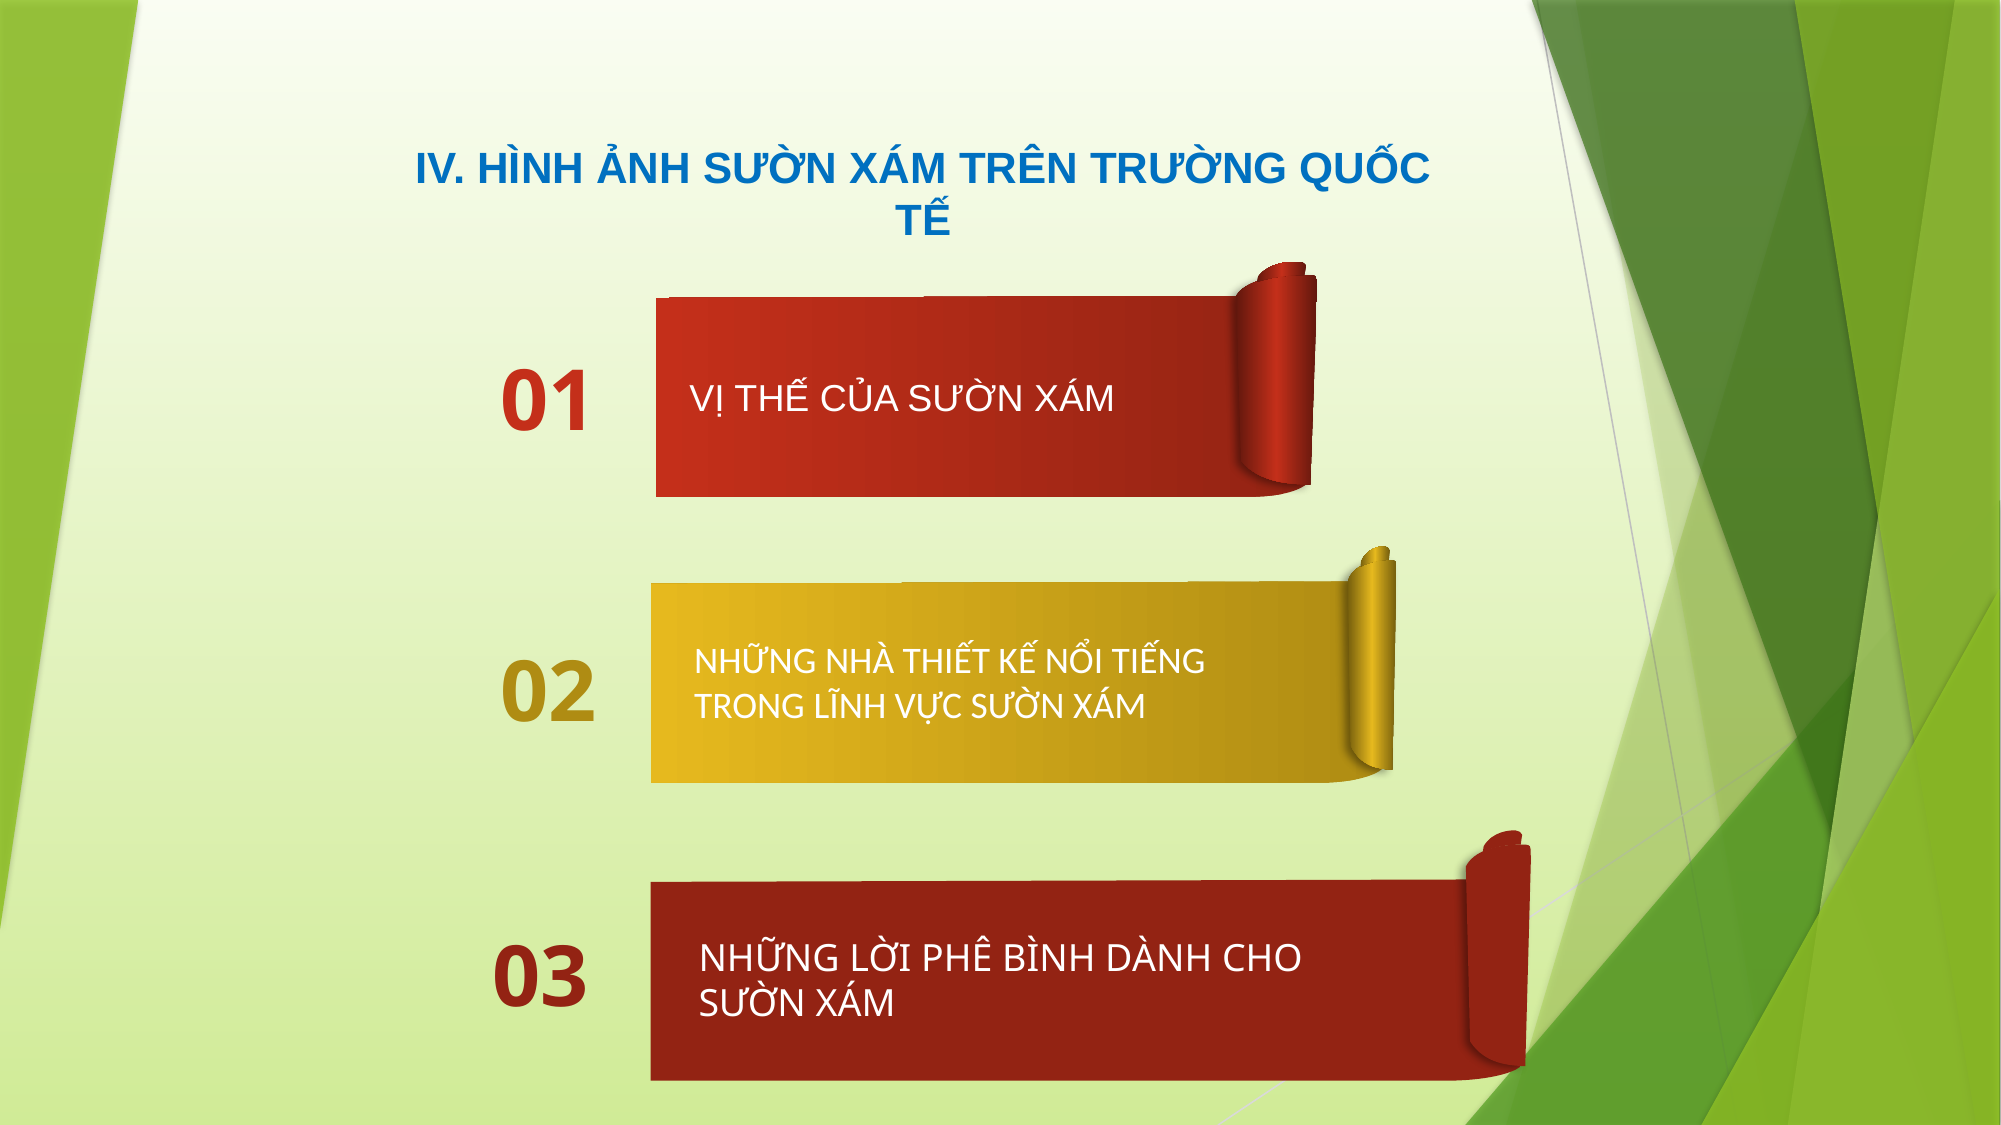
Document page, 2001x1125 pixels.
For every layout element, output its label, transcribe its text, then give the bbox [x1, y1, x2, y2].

text_box NHỮNG LỜI PHÊ BÌNH DÀNH CHO SƯỜN XÁM [683, 926, 1375, 1032]
text_box [650, 879, 1501, 1081]
text_box [654, 294, 1289, 499]
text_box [1465, 829, 1532, 1067]
text_box IV. HÌNH ẢNH SƯỜN XÁM TRÊN TRƯỜNG QUỐC TẾ [381, 131, 1466, 252]
text_box 02 [485, 629, 612, 746]
text_box [649, 579, 1361, 785]
text_box VỊ THẾ CỦA SƯỜN XÁM [674, 366, 1173, 426]
text_box 03 [477, 914, 604, 1031]
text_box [1347, 545, 1398, 771]
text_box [1235, 260, 1318, 486]
text_box NHỮNG NHÀ THIẾT KẾ NỔI TIẾNG TRONG LĨNH VỰC SƯỜN XÁM [679, 628, 1285, 734]
text_box 01 [481, 338, 616, 455]
